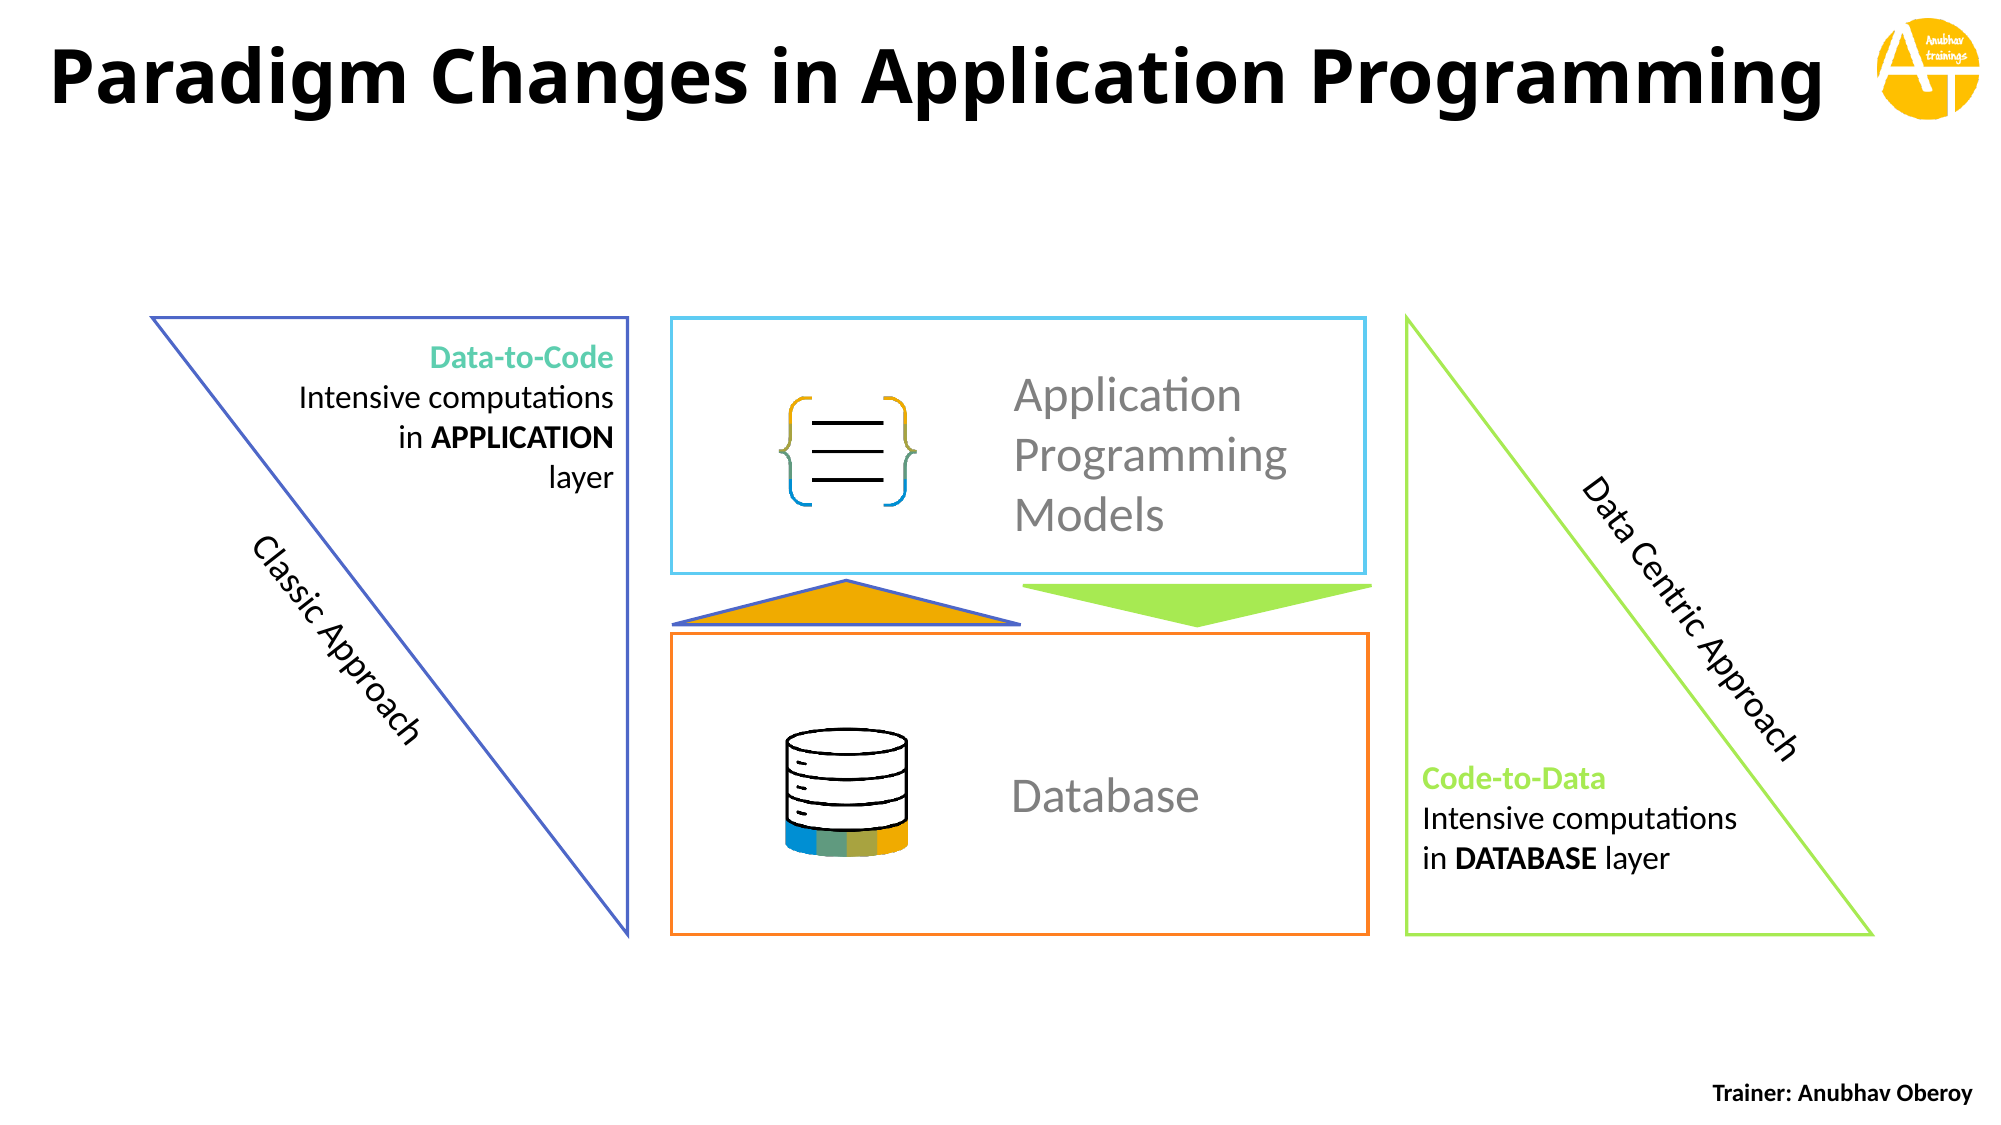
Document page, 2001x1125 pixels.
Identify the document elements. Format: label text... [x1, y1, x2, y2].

picture [749, 694, 944, 890]
text_box Data Centric Approach [1520, 392, 1869, 843]
picture [750, 353, 944, 548]
text_box [1022, 585, 1372, 626]
footer Trainer: Anubhav Oberoy [1660, 1074, 2000, 1108]
text_box [671, 579, 1021, 626]
picture [1866, 11, 1985, 128]
text_box [150, 316, 629, 938]
text_box [1405, 314, 1875, 936]
text_box [671, 317, 1366, 574]
text_box Code-to-Data Intensive computations in DATABASE layer [1422, 756, 1755, 877]
text_box Paradigm Changes in Application Programming [34, 30, 1887, 148]
text_box Data-to-Code Intensive computations in APPLICATION layer [266, 335, 615, 495]
text_box Application Programming Models [998, 353, 1303, 549]
text_box Database [996, 694, 1216, 830]
text_box [671, 633, 1368, 935]
text_box Classic Approach [164, 422, 517, 855]
